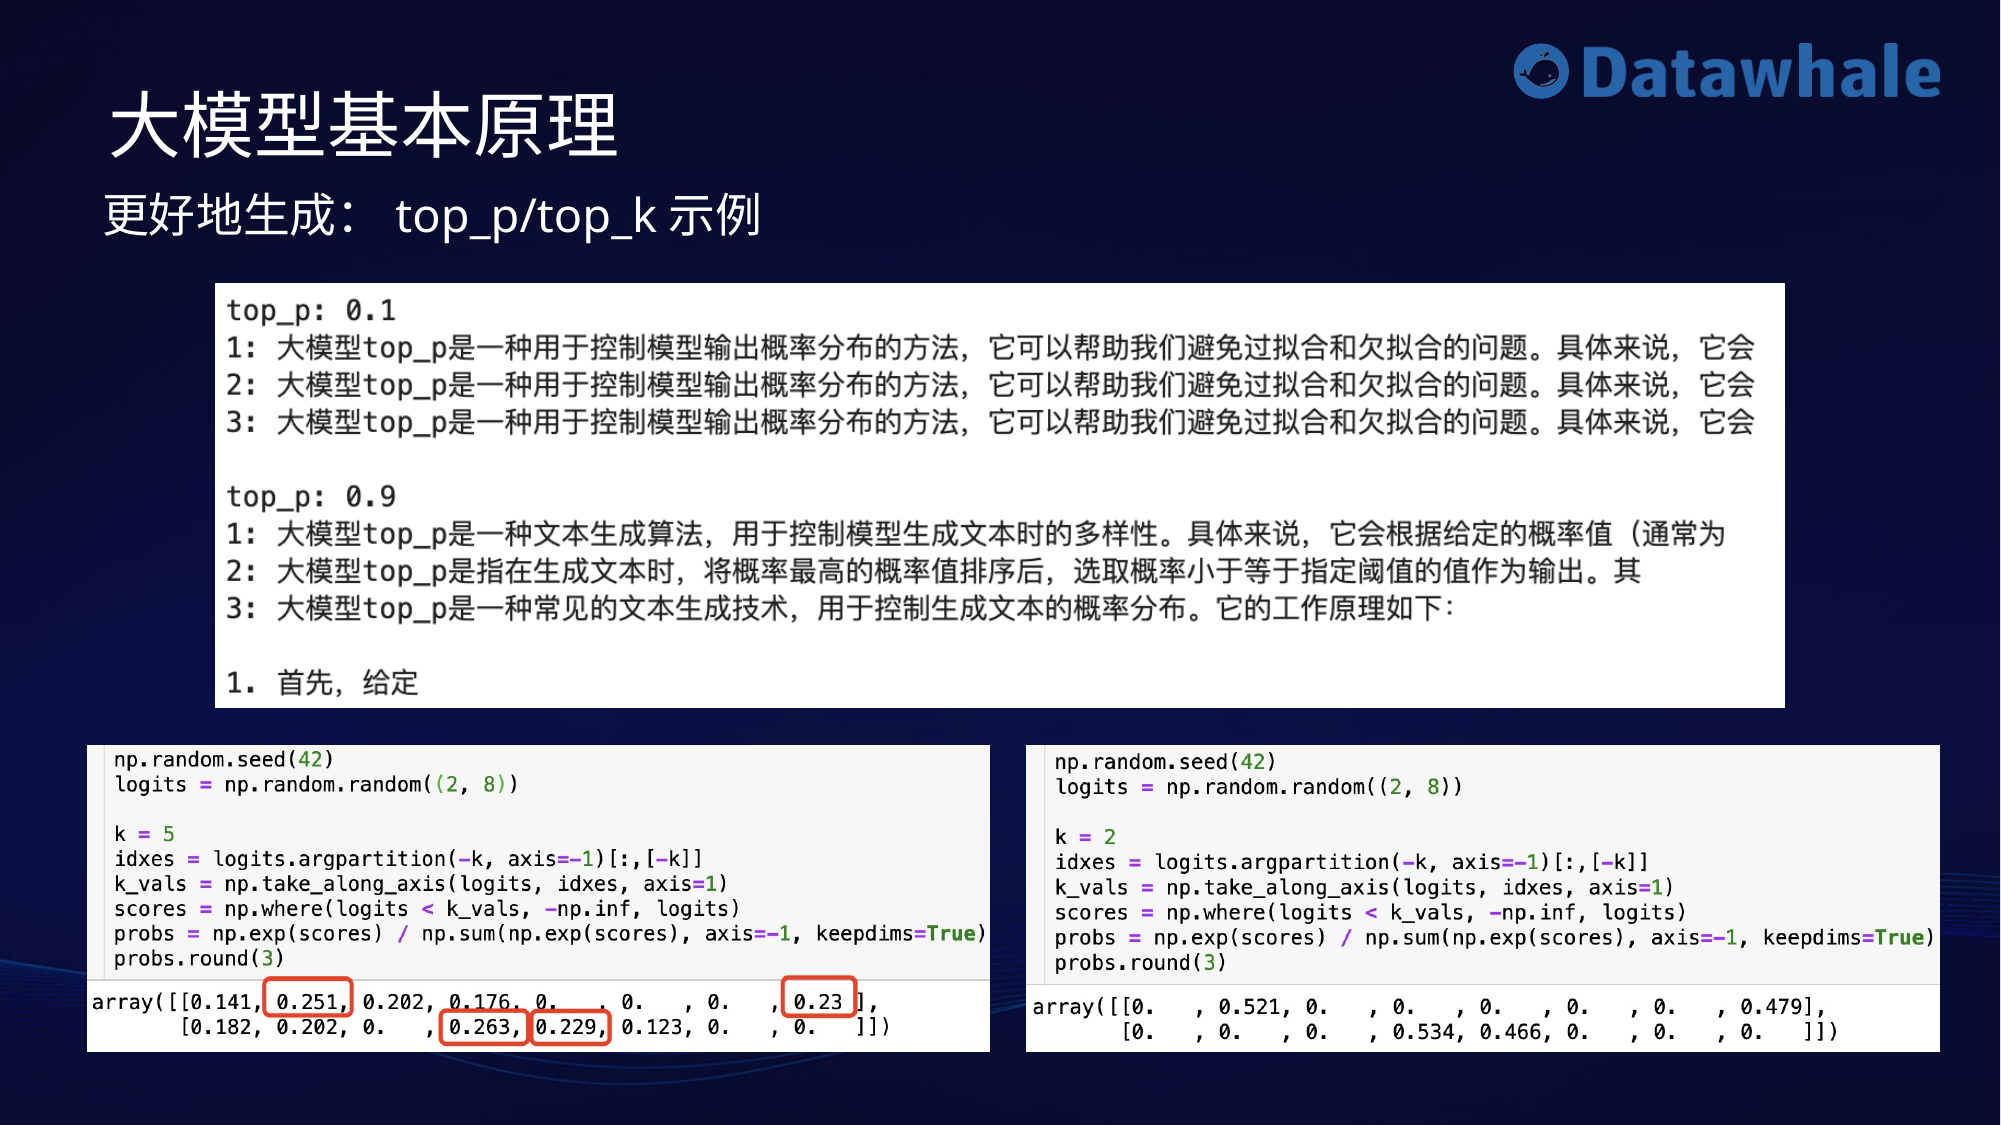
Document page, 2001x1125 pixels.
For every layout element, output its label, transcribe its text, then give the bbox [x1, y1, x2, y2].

text_box 更好地生成：top_p/top_k示例 [97, 181, 767, 246]
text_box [1513, 43, 1940, 99]
picture [0, 0, 2001, 1125]
text_box 大模型基本原理 [104, 75, 624, 171]
